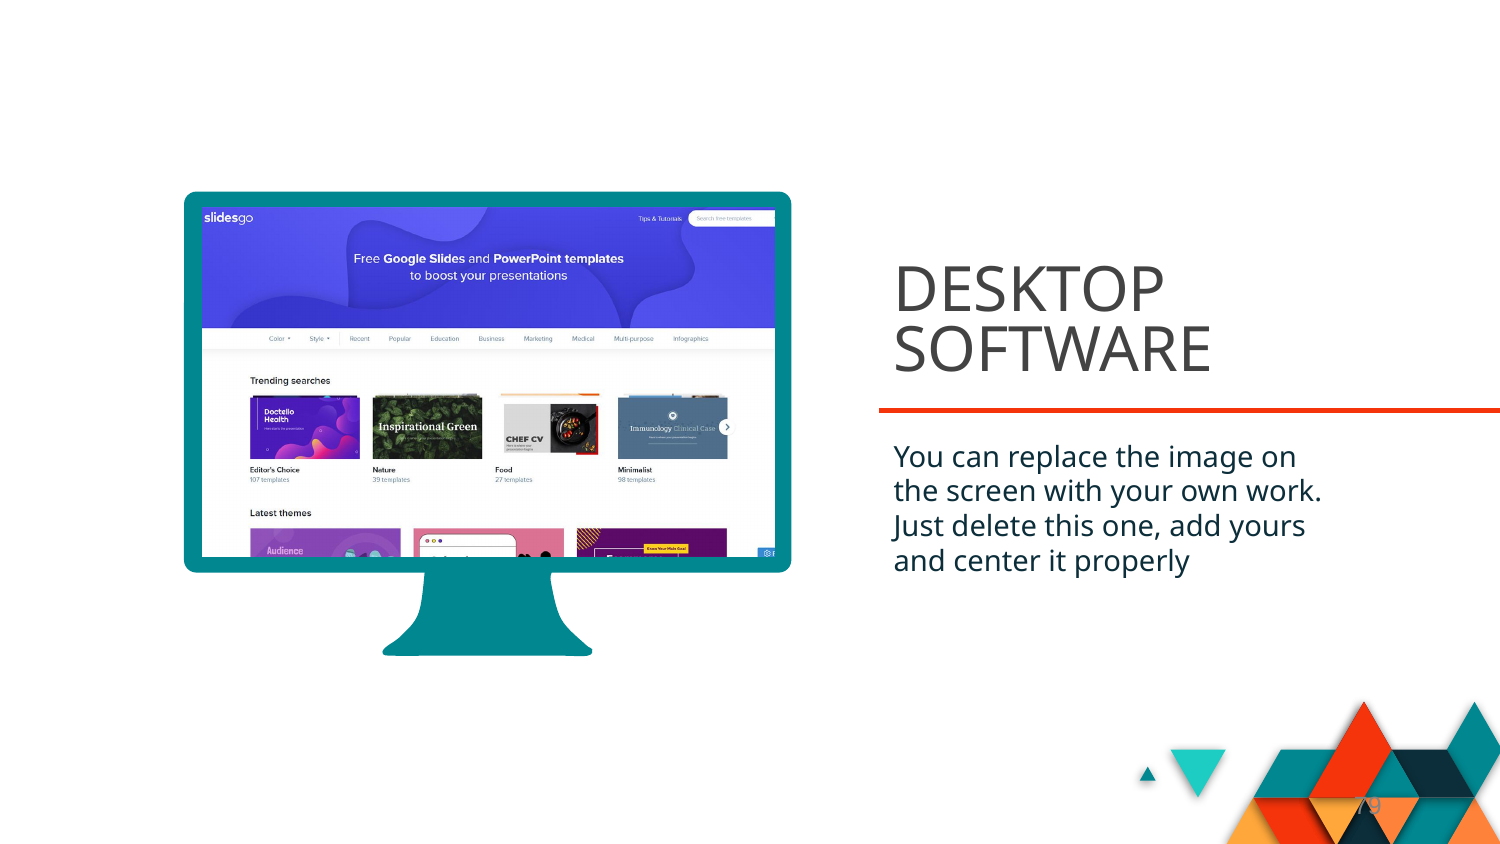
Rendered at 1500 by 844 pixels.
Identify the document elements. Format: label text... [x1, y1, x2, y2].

picture [201, 207, 776, 557]
subtitle You can replace the image on the screen with your own work. Just delete this one, add yours and center it properly [878, 422, 1362, 608]
slide_number 79 [1059, 782, 1397, 828]
title DESKTOP SOFTWARE [878, 236, 1362, 399]
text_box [183, 191, 792, 657]
